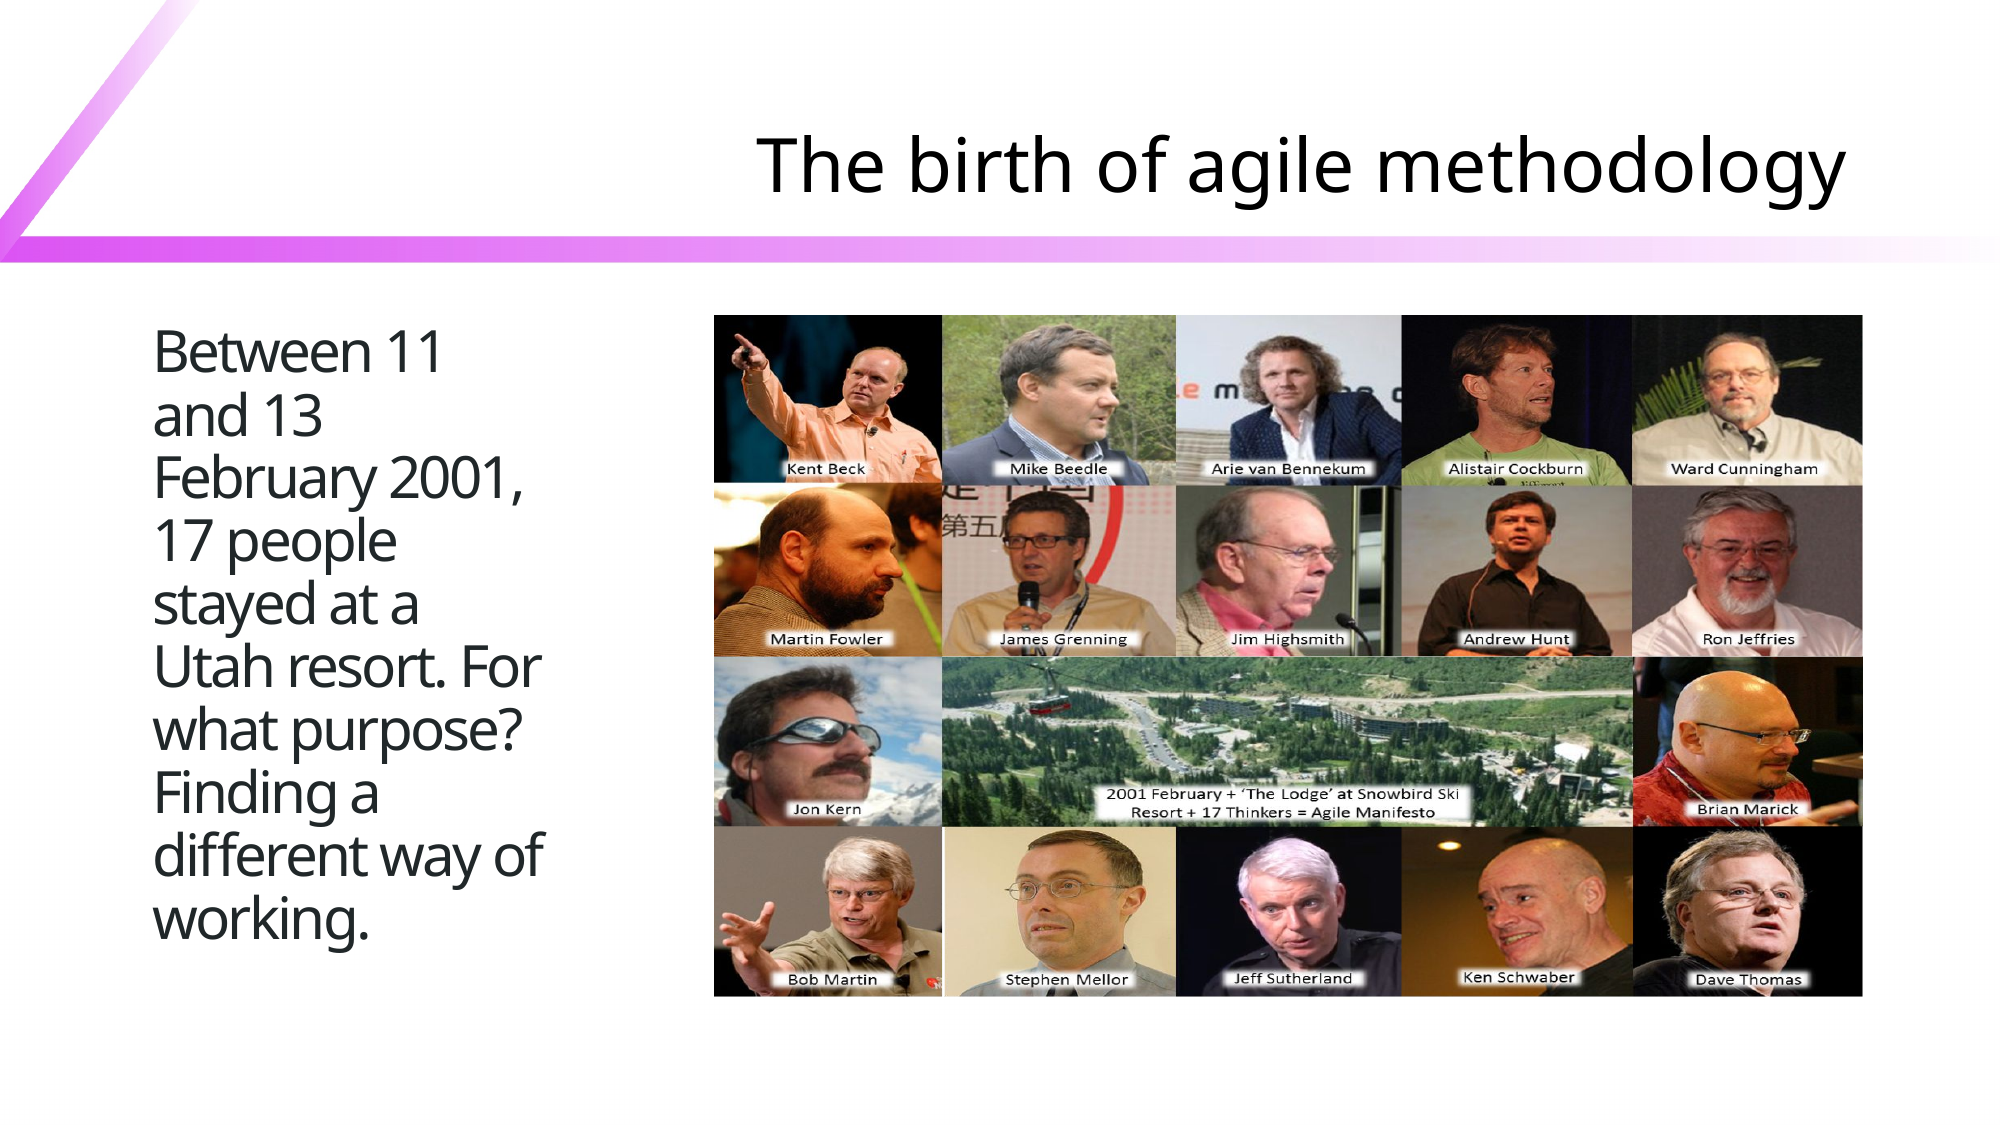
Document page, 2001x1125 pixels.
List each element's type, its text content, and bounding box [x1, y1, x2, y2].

picture [0, 0, 2000, 1125]
title The birth of agile methodology [137, 59, 1863, 278]
list Between 11 and 13 February 2001, 17 people stayed at a Utah resort. For what purpose? Finding a different way of working. [137, 315, 563, 905]
